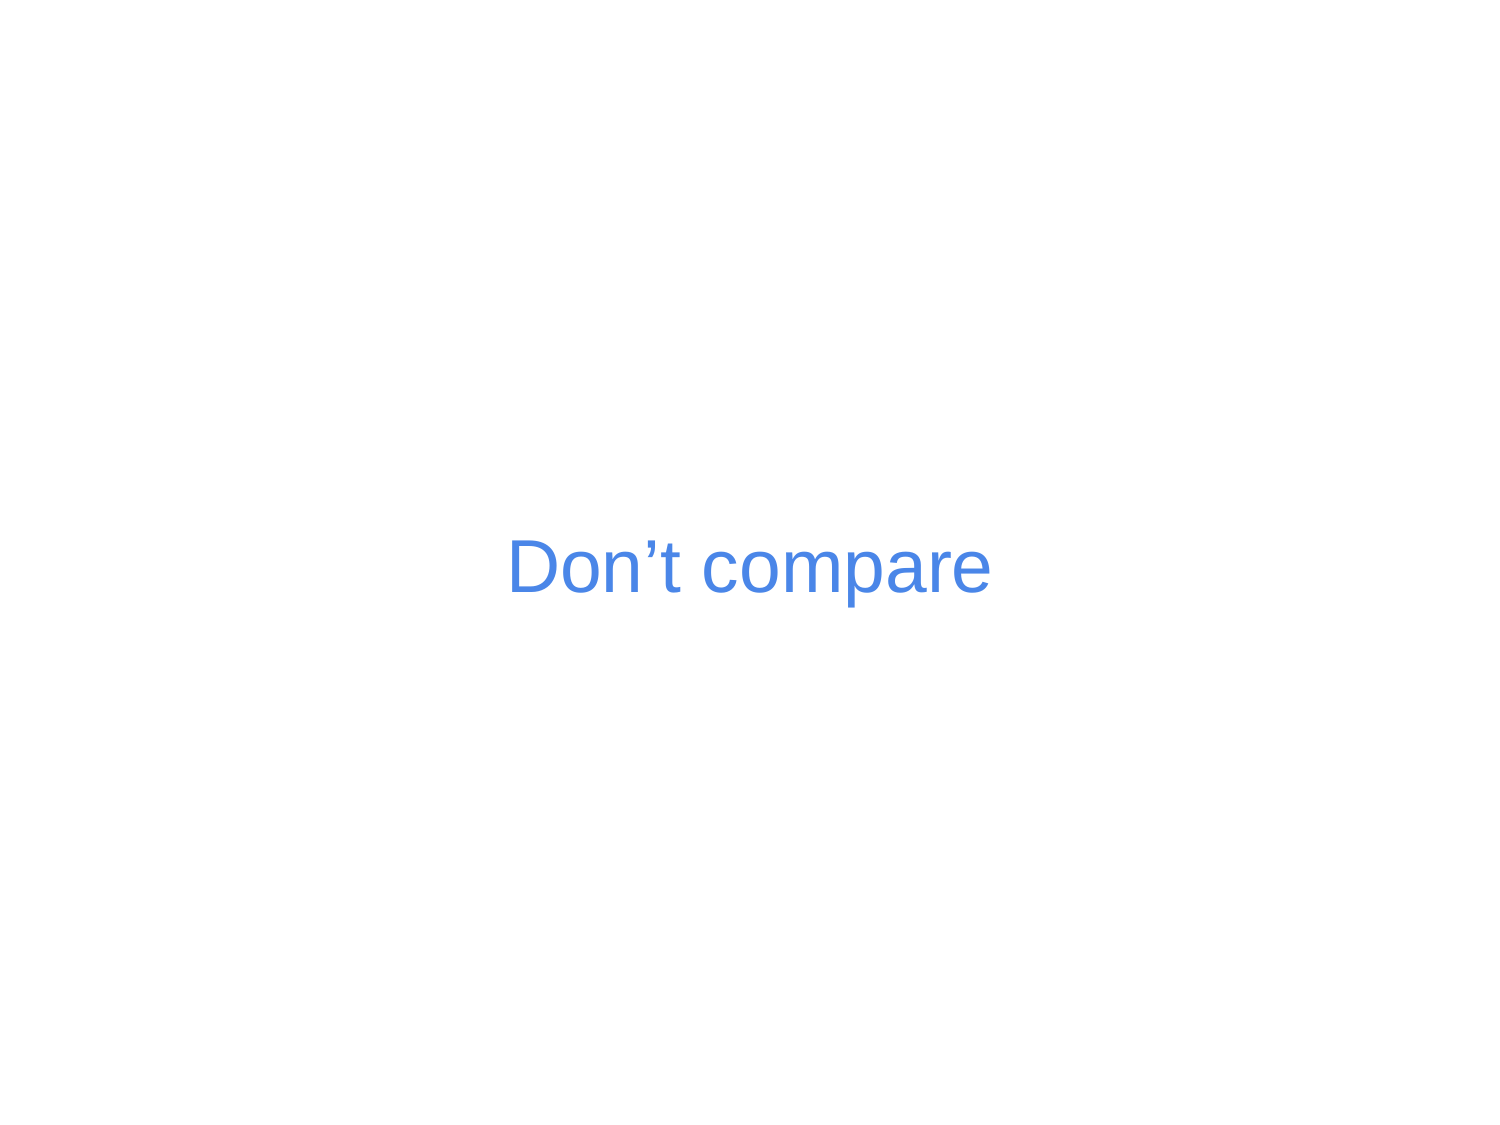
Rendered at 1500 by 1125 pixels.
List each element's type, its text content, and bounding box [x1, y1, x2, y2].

title Don’t compare [51, 493, 1449, 632]
